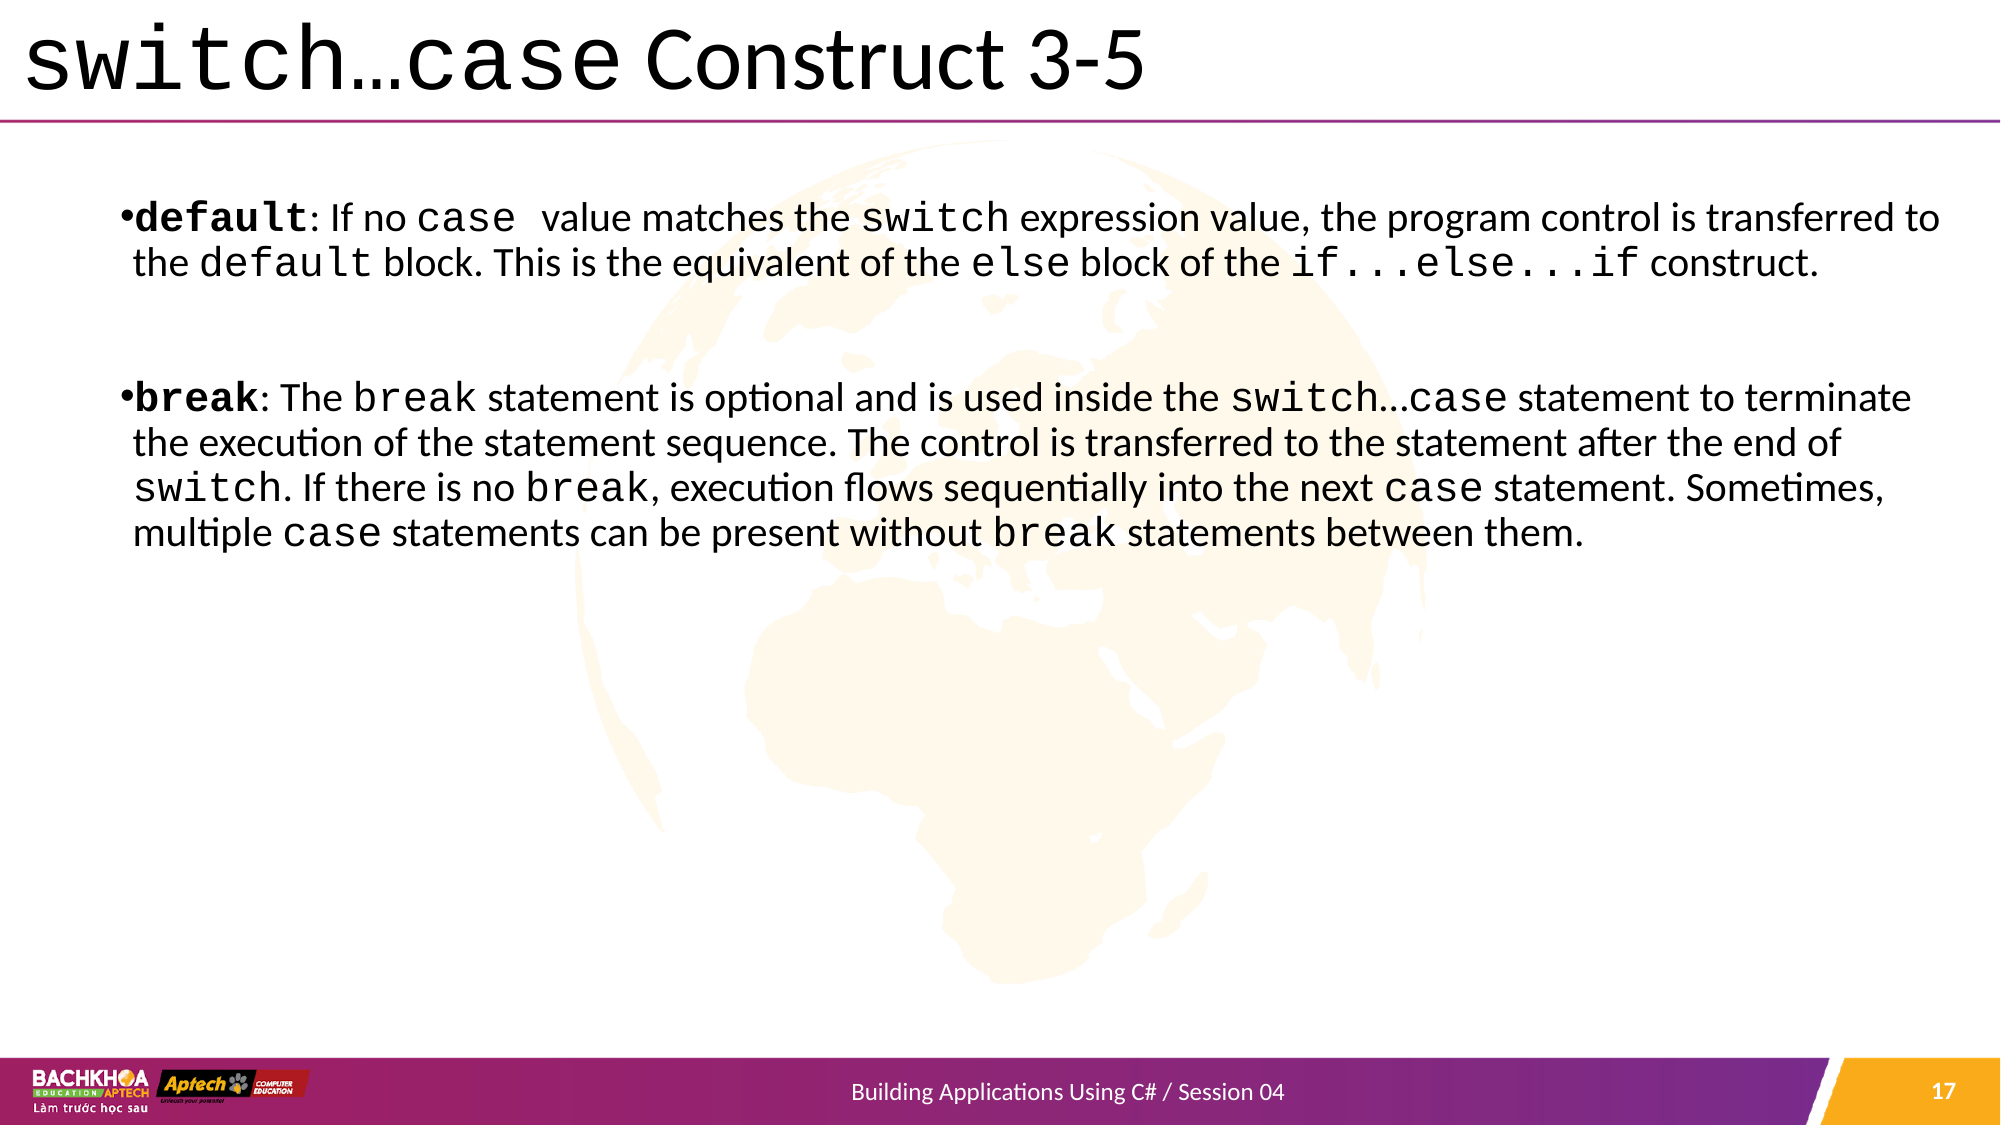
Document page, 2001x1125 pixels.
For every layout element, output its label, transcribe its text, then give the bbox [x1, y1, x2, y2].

slide_number 17 [1899, 1059, 1988, 1120]
title switch…case Construct 3-5 [5, 3, 1993, 116]
footer Building Applications Using C# / Session 04 [324, 1060, 1813, 1120]
list default: If no case value matches the switch expression value, the program control is transferred to the default block. This is the equivalent of the else block of the if...else...if construct. break: The break statement is optional and is used inside the switch…case statement to terminate the execution of the statement sequence. The control is transferred to the statement after the end of switch. If there is no break, execution flows sequentially into the next case statement. Sometimes, multiple case statements can be present without break statements between them. [5, 125, 1993, 1014]
picture [0, 0, 2001, 1125]
